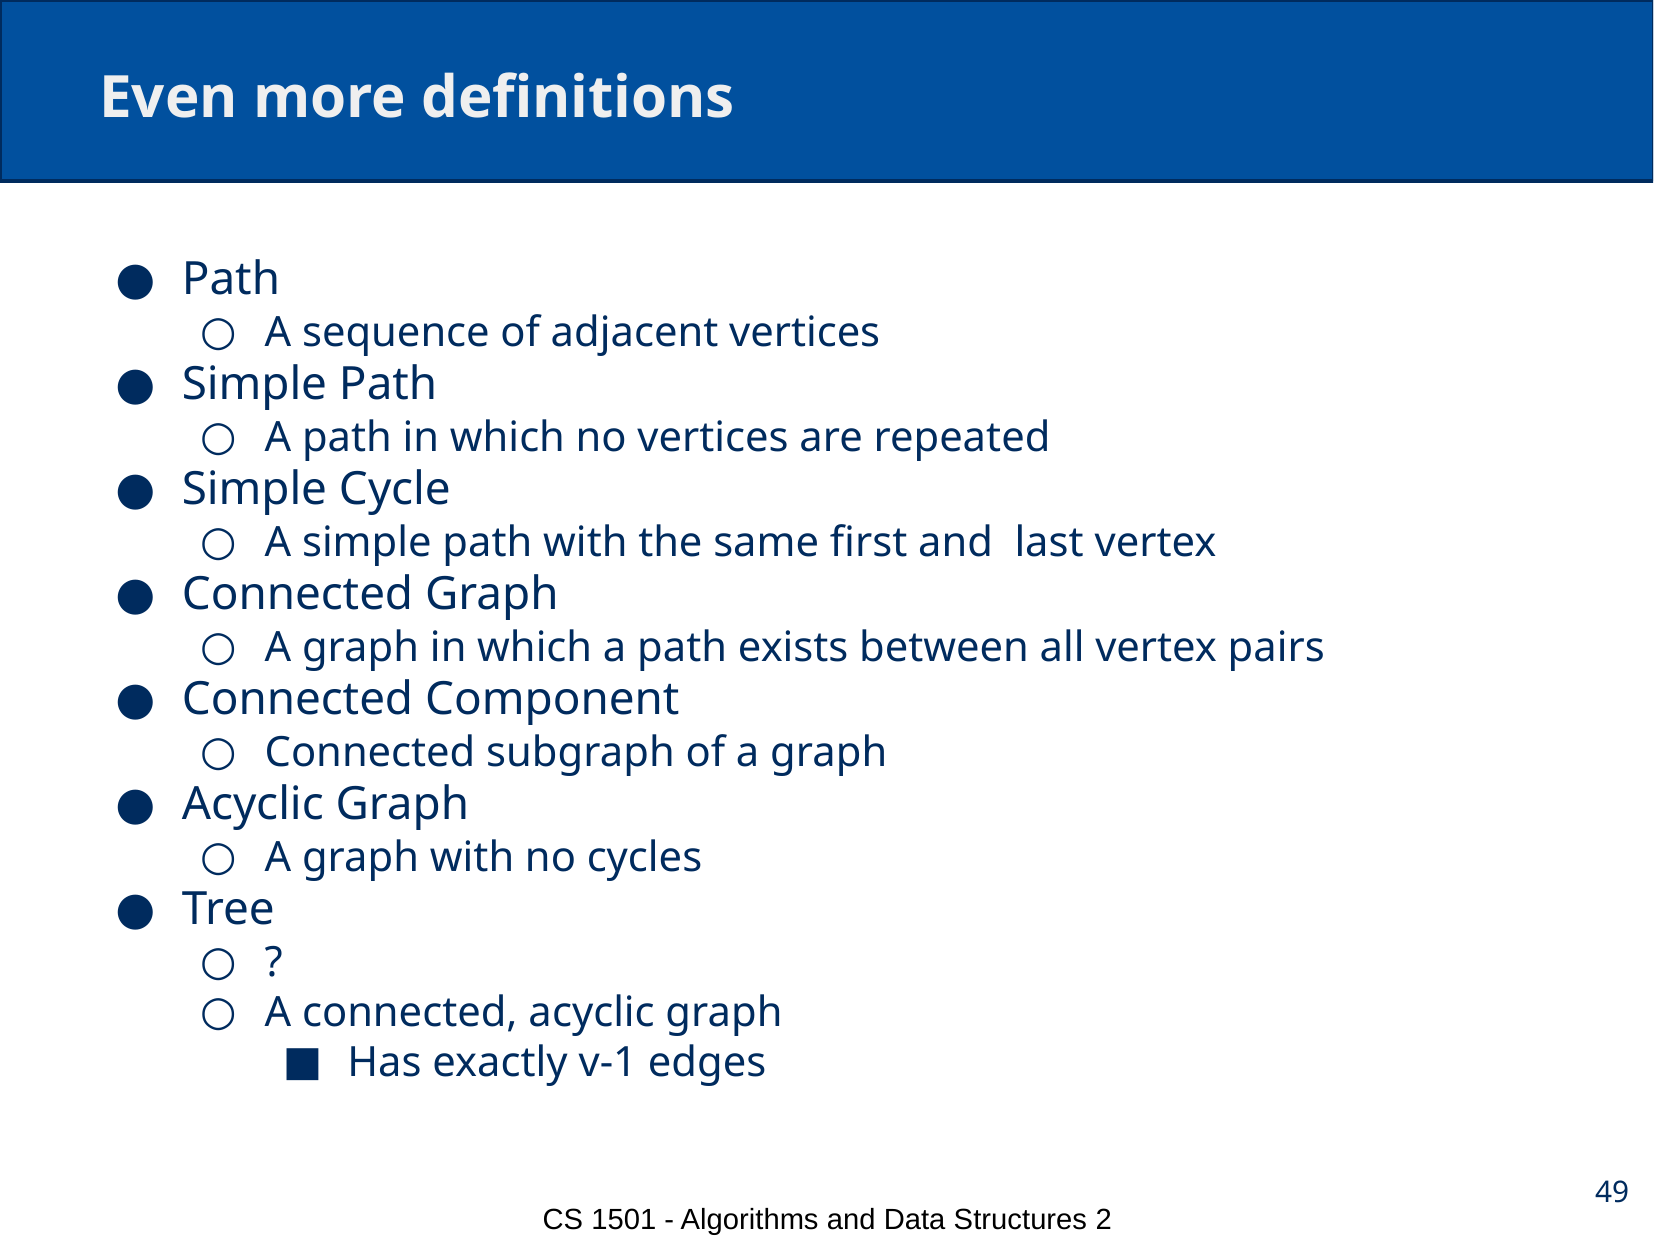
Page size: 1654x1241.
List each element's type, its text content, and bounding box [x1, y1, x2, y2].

title Even more definitions [82, 36, 1571, 146]
slide_number 49 [1546, 1145, 1647, 1241]
list Path A sequence of adjacent vertices Simple Path A path in which no vertices are repeated Simple Cycle A simple path with the same first and last vertex Connected Graph A graph in which a path exists between all vertex pairs Connected Component Connected subgraph of a graph Acyclic Graph A graph with no cycles Tree ? A connected, acyclic graph Has exactly v-1 edges [82, 232, 1571, 1188]
footer CS 1501 - Algorithms and Data Structures 2 [423, 1202, 1232, 1241]
